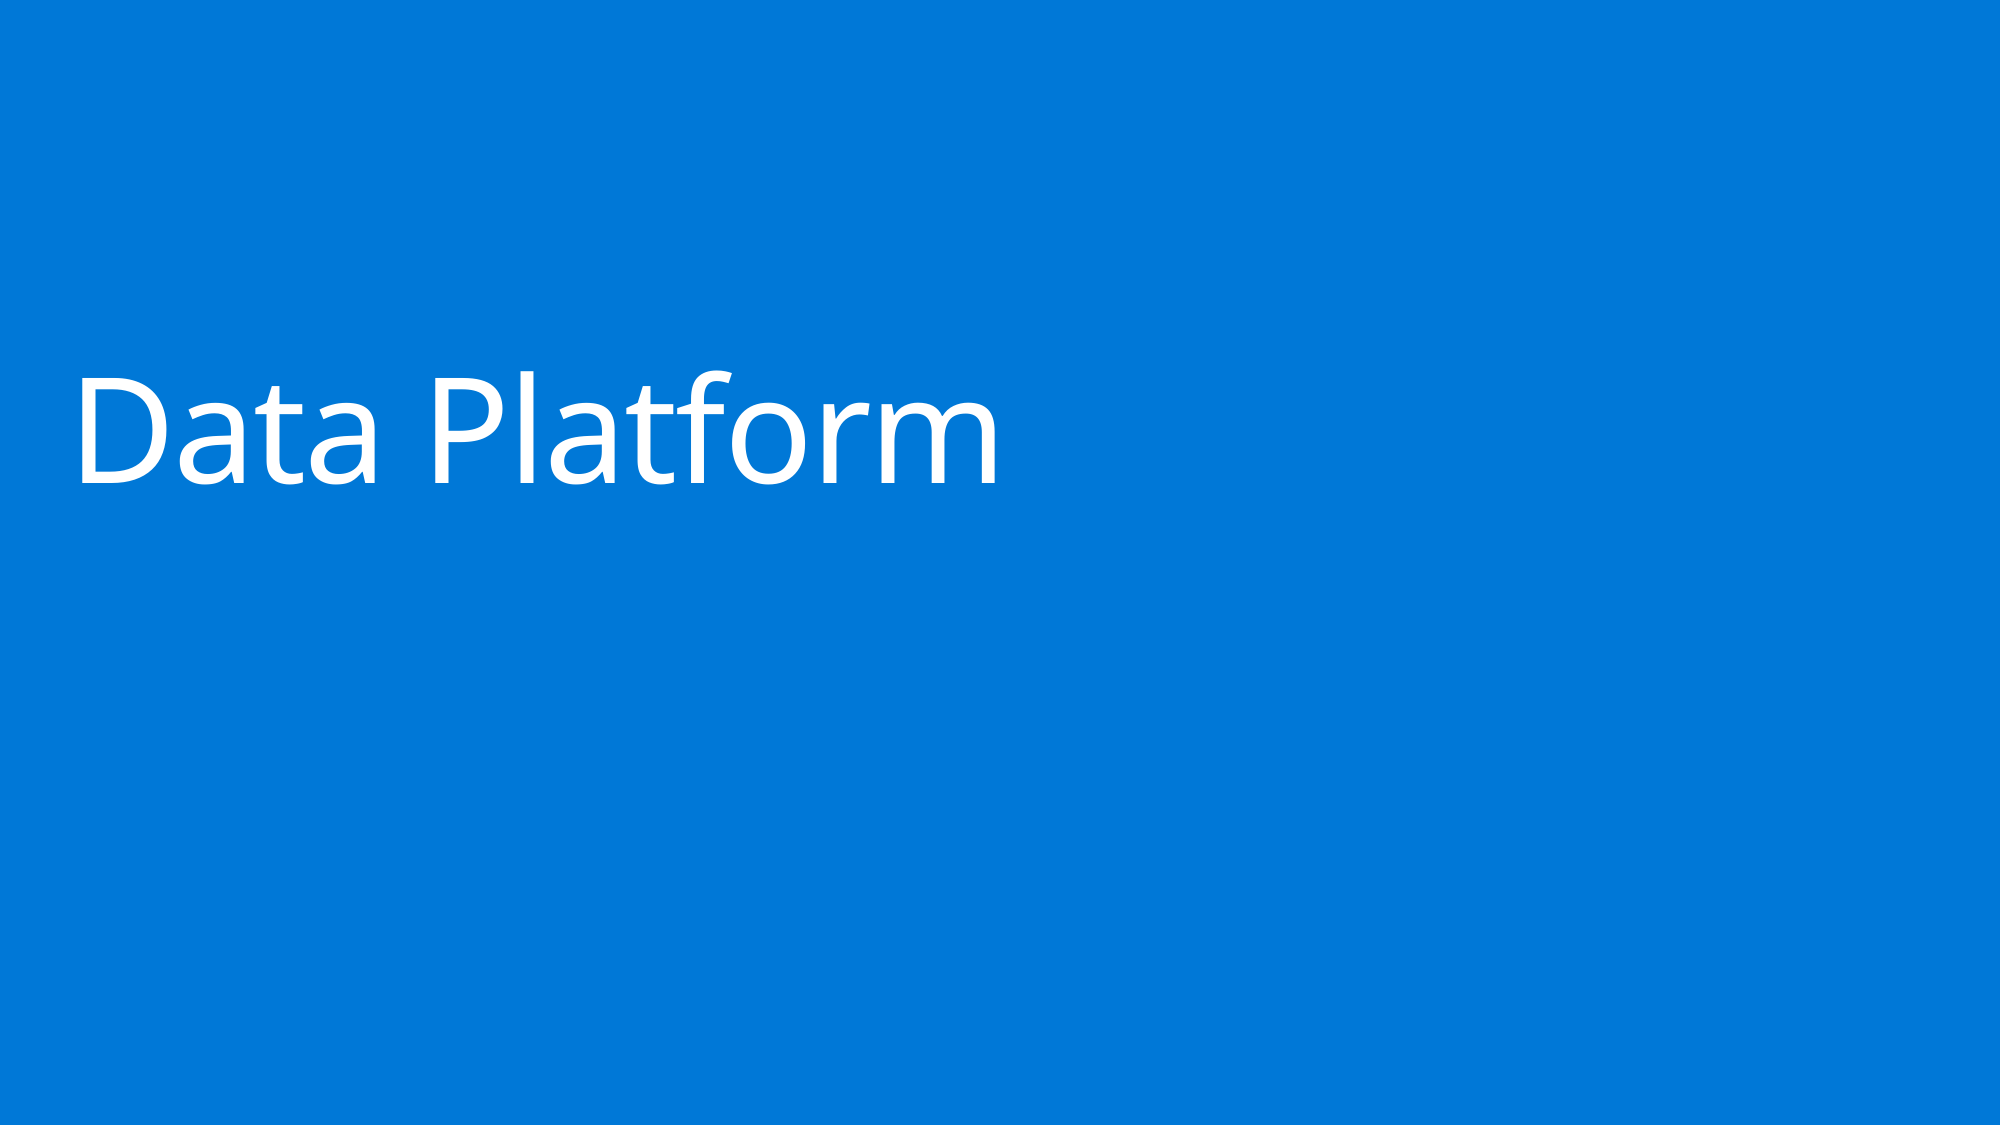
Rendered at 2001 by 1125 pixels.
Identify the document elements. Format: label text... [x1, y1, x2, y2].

title Data Platform [44, 341, 1956, 532]
